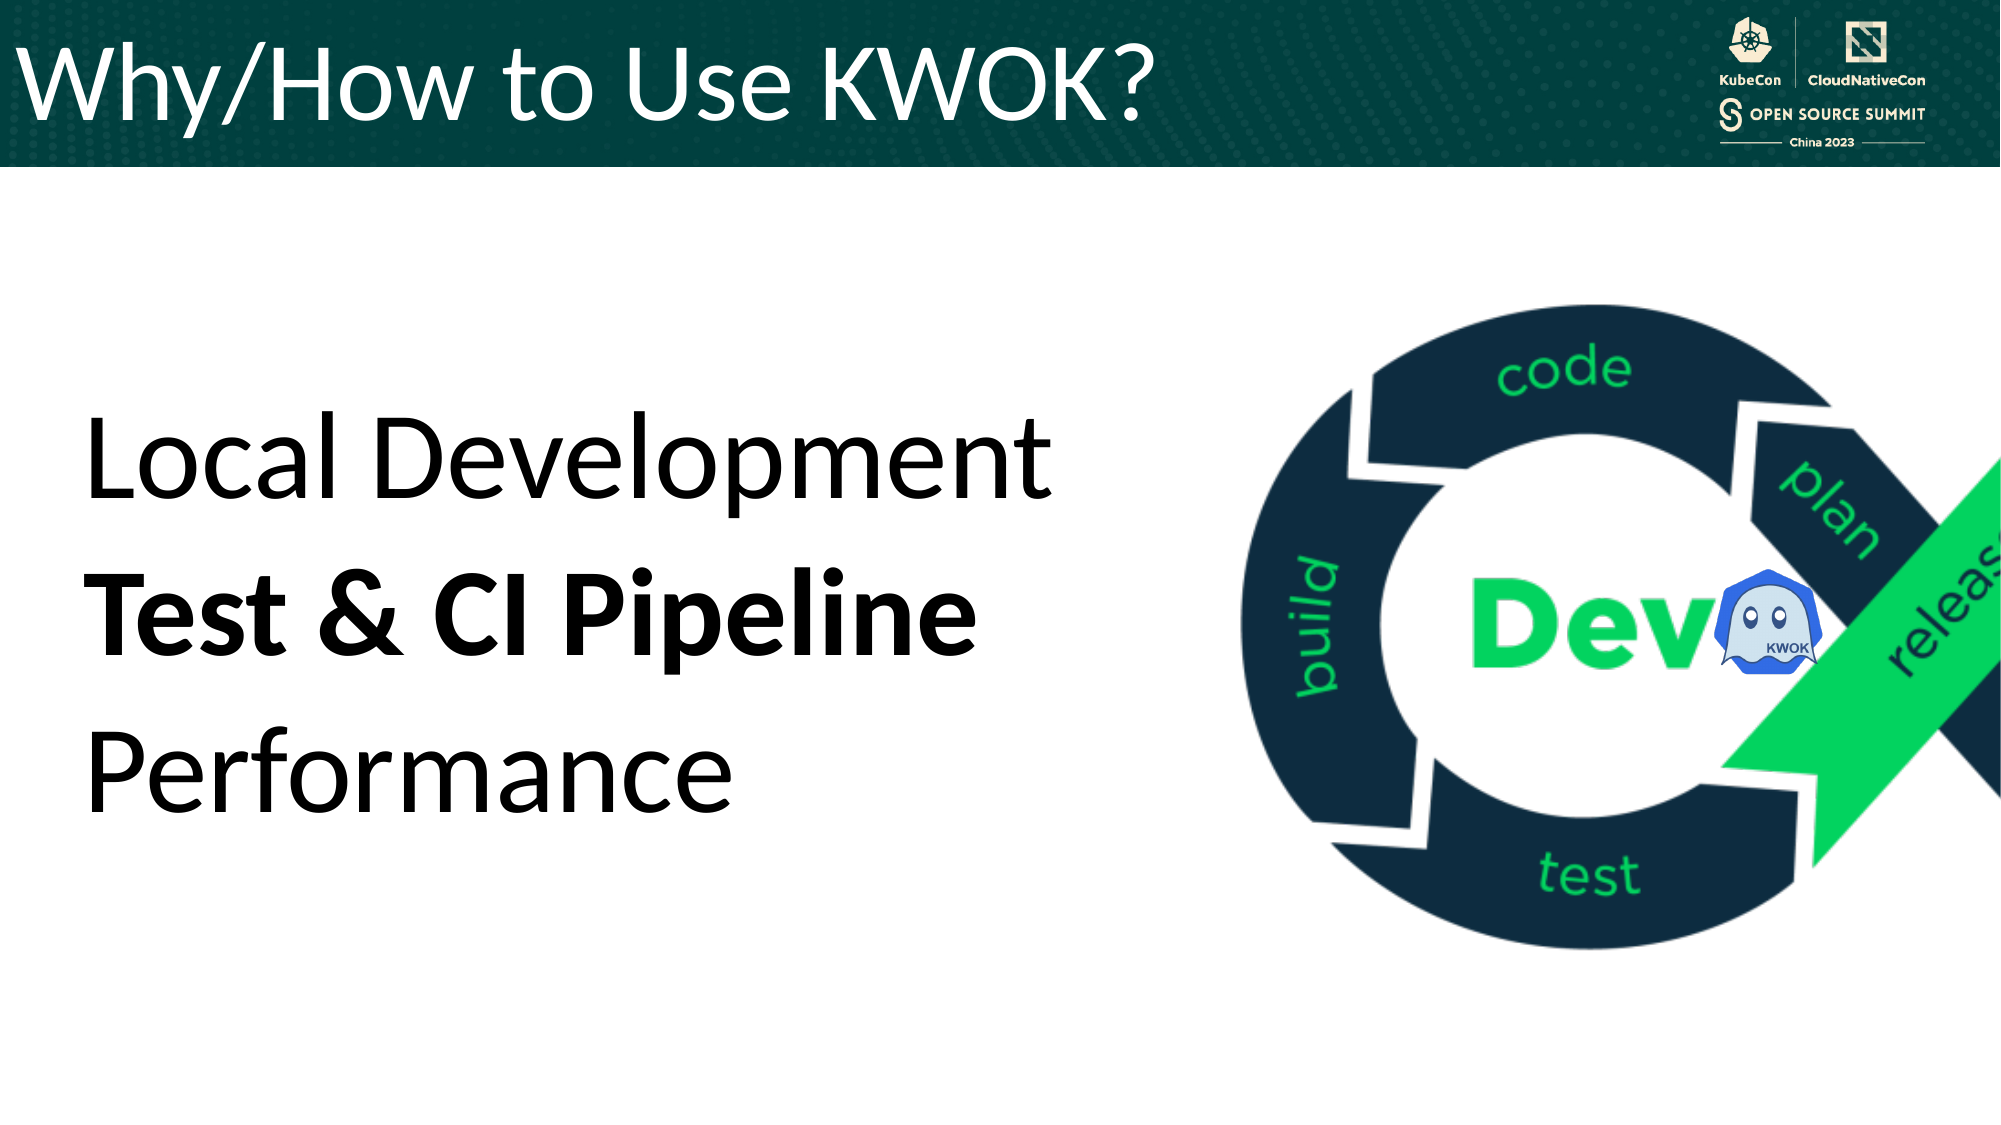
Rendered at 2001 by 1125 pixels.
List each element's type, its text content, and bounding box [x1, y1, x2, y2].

picture [0, 0, 2000, 167]
title Why/How to Use KWOK? [0, 1, 1585, 167]
list Local Development​ Test & CI Pipeline​ Performance​ [50, 385, 1210, 859]
picture [1210, 256, 2001, 986]
